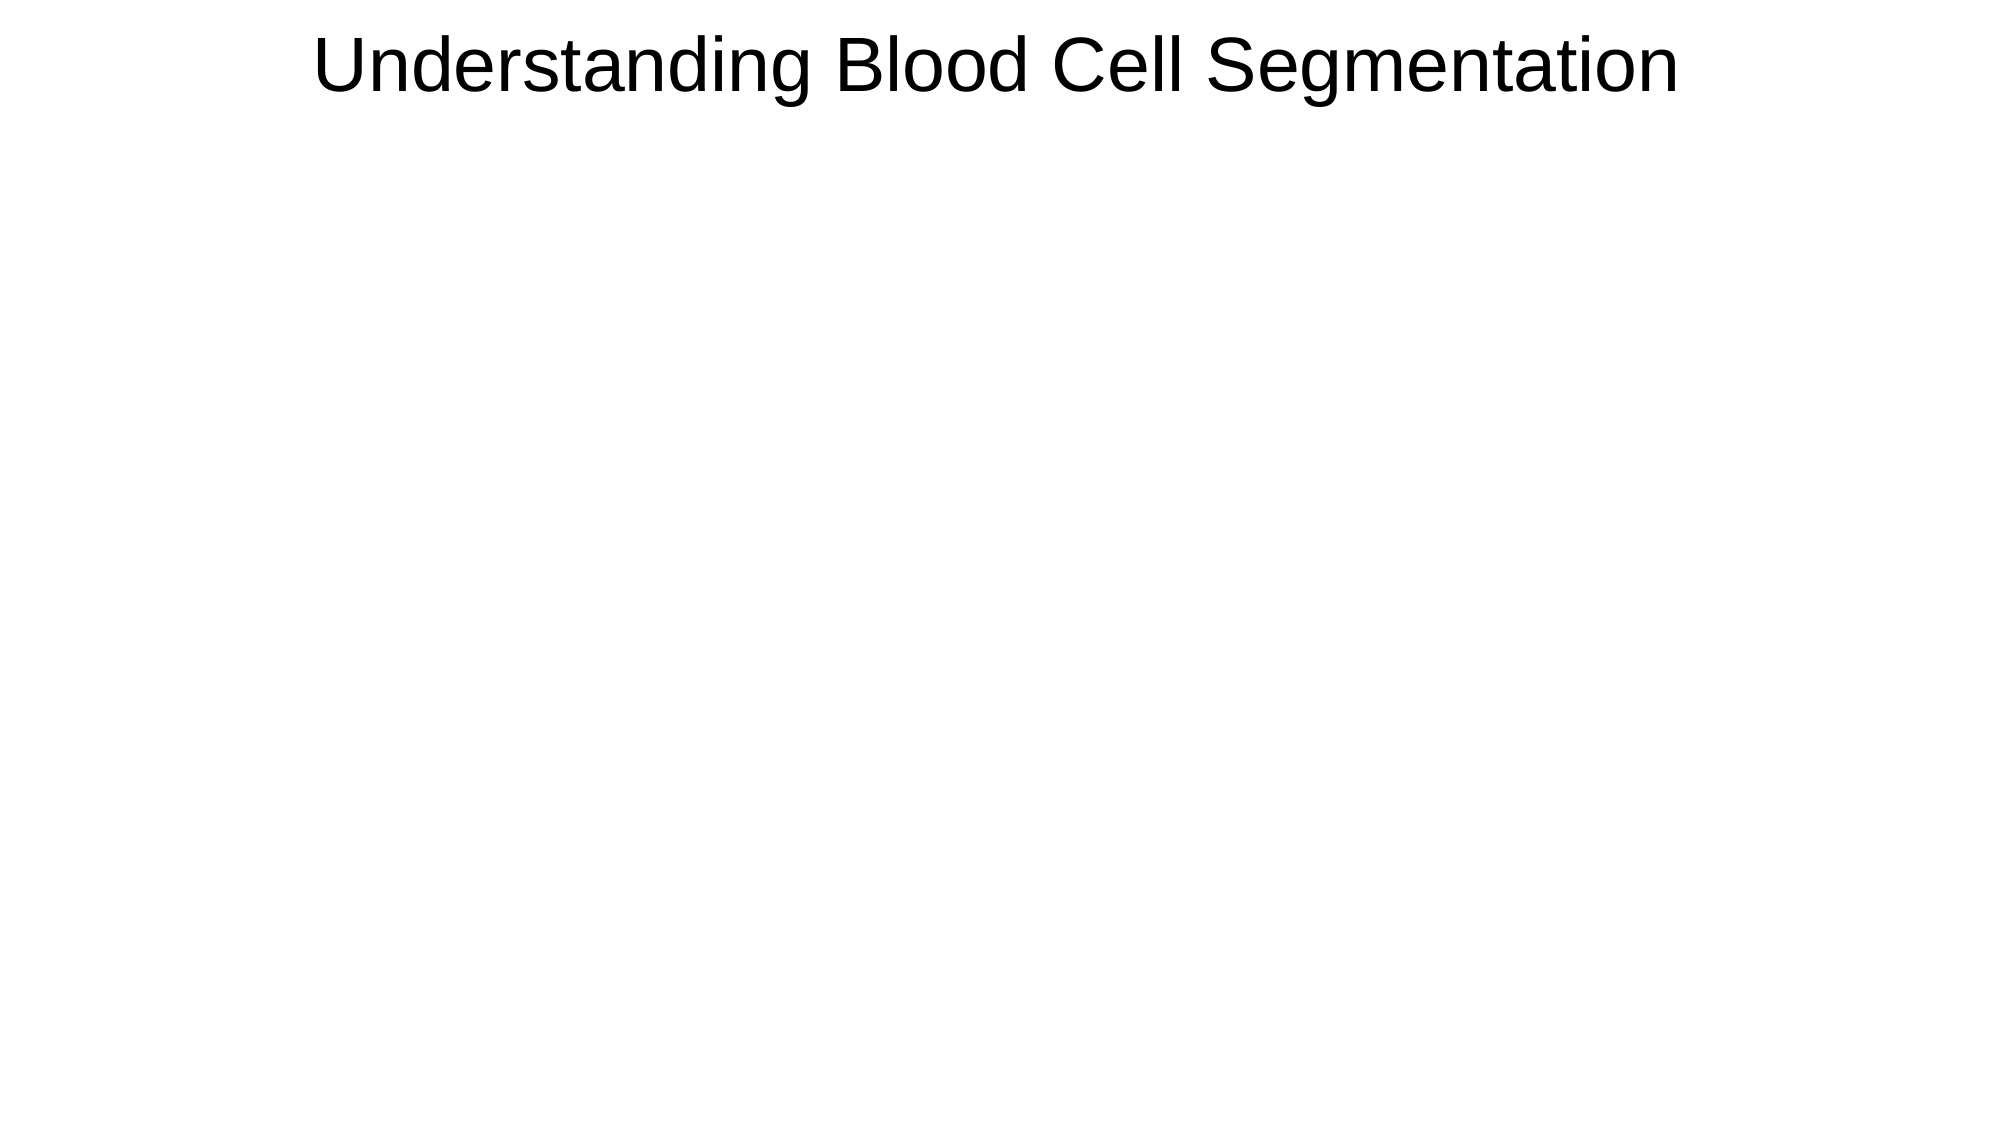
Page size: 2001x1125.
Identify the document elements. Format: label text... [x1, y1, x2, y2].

title Understanding Blood Cell Segmentation [310, 0, 1688, 155]
